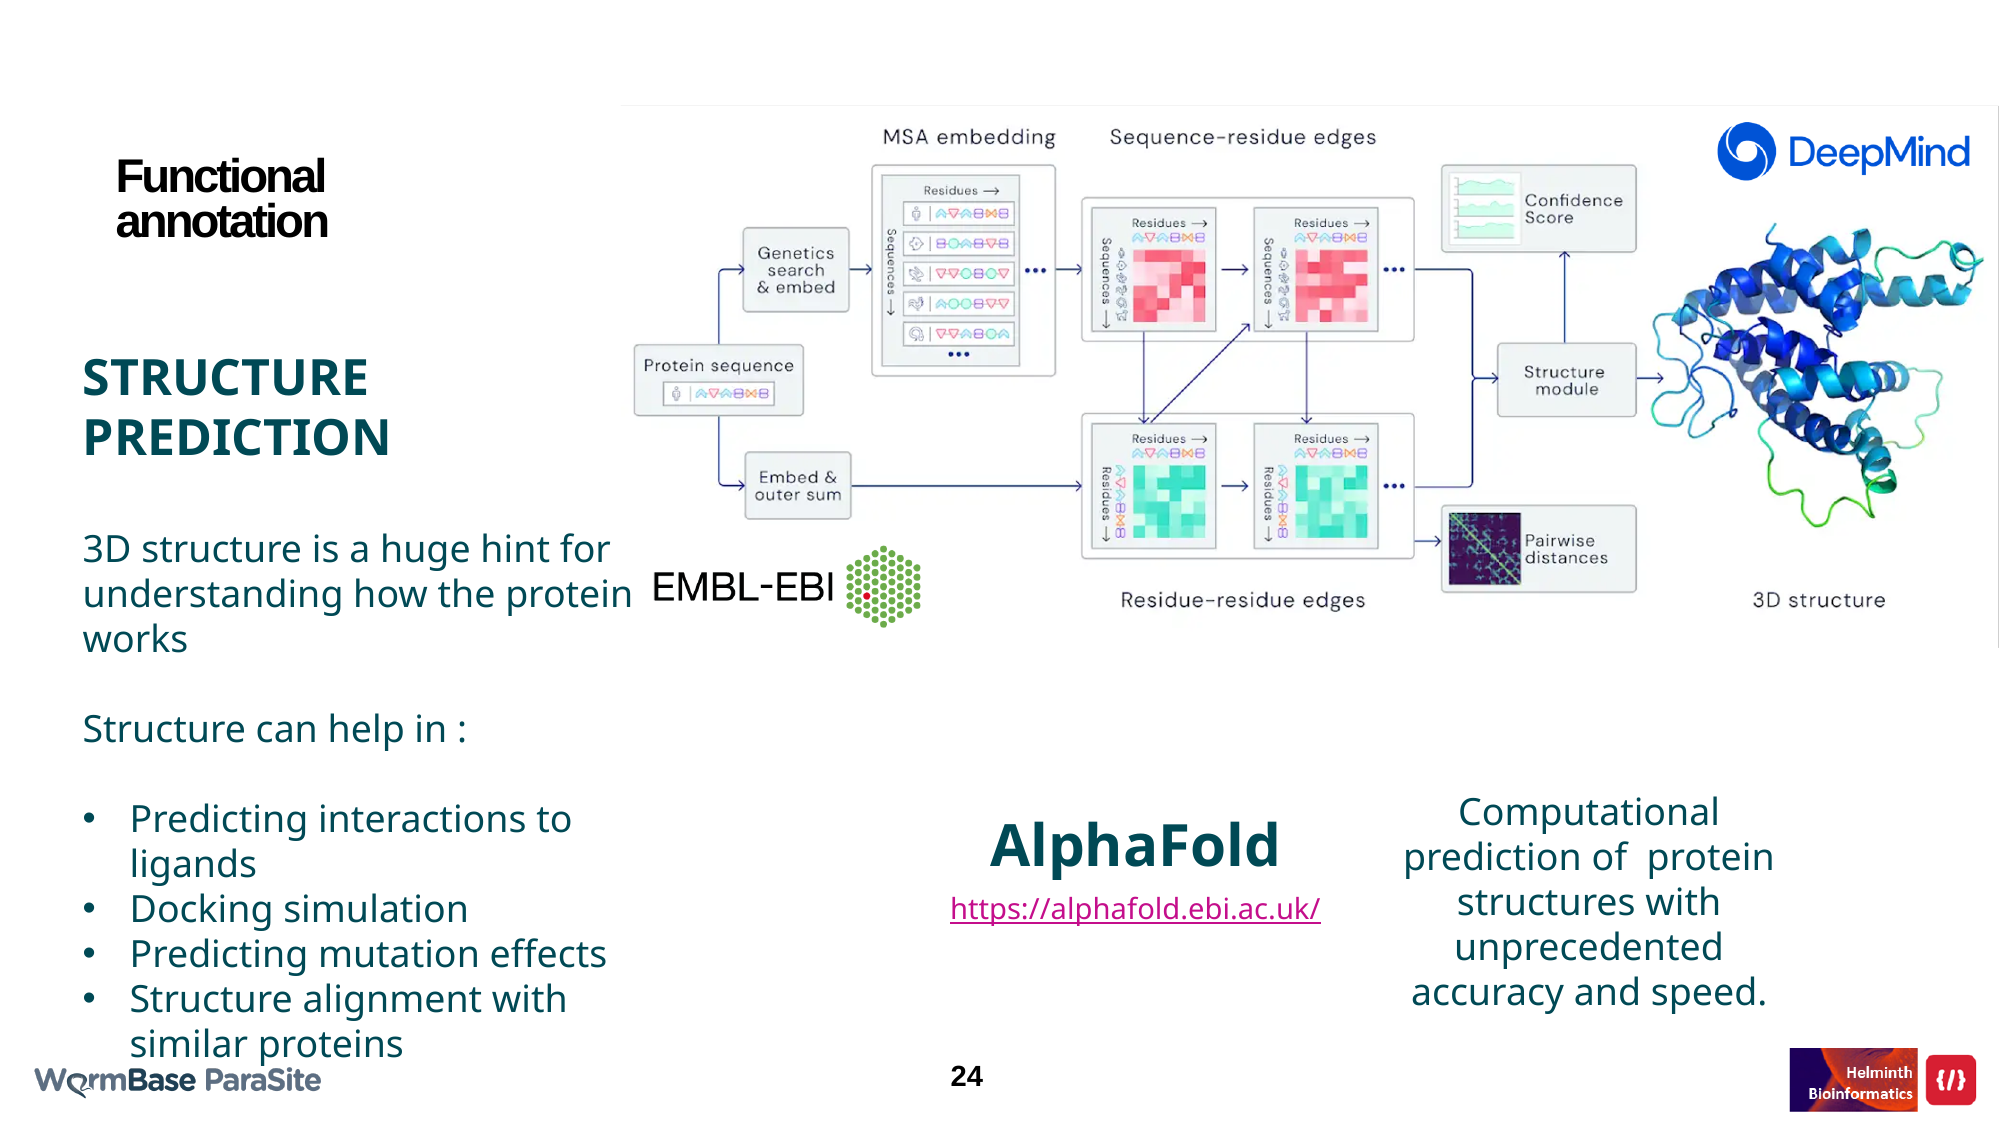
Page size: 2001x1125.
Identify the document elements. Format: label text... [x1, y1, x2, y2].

picture [23, 1052, 330, 1109]
title Functional annotation [100, 156, 492, 313]
picture [1789, 1048, 1985, 1112]
picture [618, 92, 2000, 649]
text_box Computational prediction of protein structures with unprecedented accuracy and speed. [1371, 780, 1807, 1021]
text_box AlphaFold https://alphafold.ebi.ac.uk/ [899, 800, 1371, 938]
text_box 24 [935, 1050, 1000, 1111]
text_box STRUCTURE PREDICTION 3D structure is a huge hint for understanding how the protein works Structure can help in : Predicting interactions to ligands Docking simulation Predicting mutation effects Structure alignment with similar proteins [68, 337, 669, 1073]
